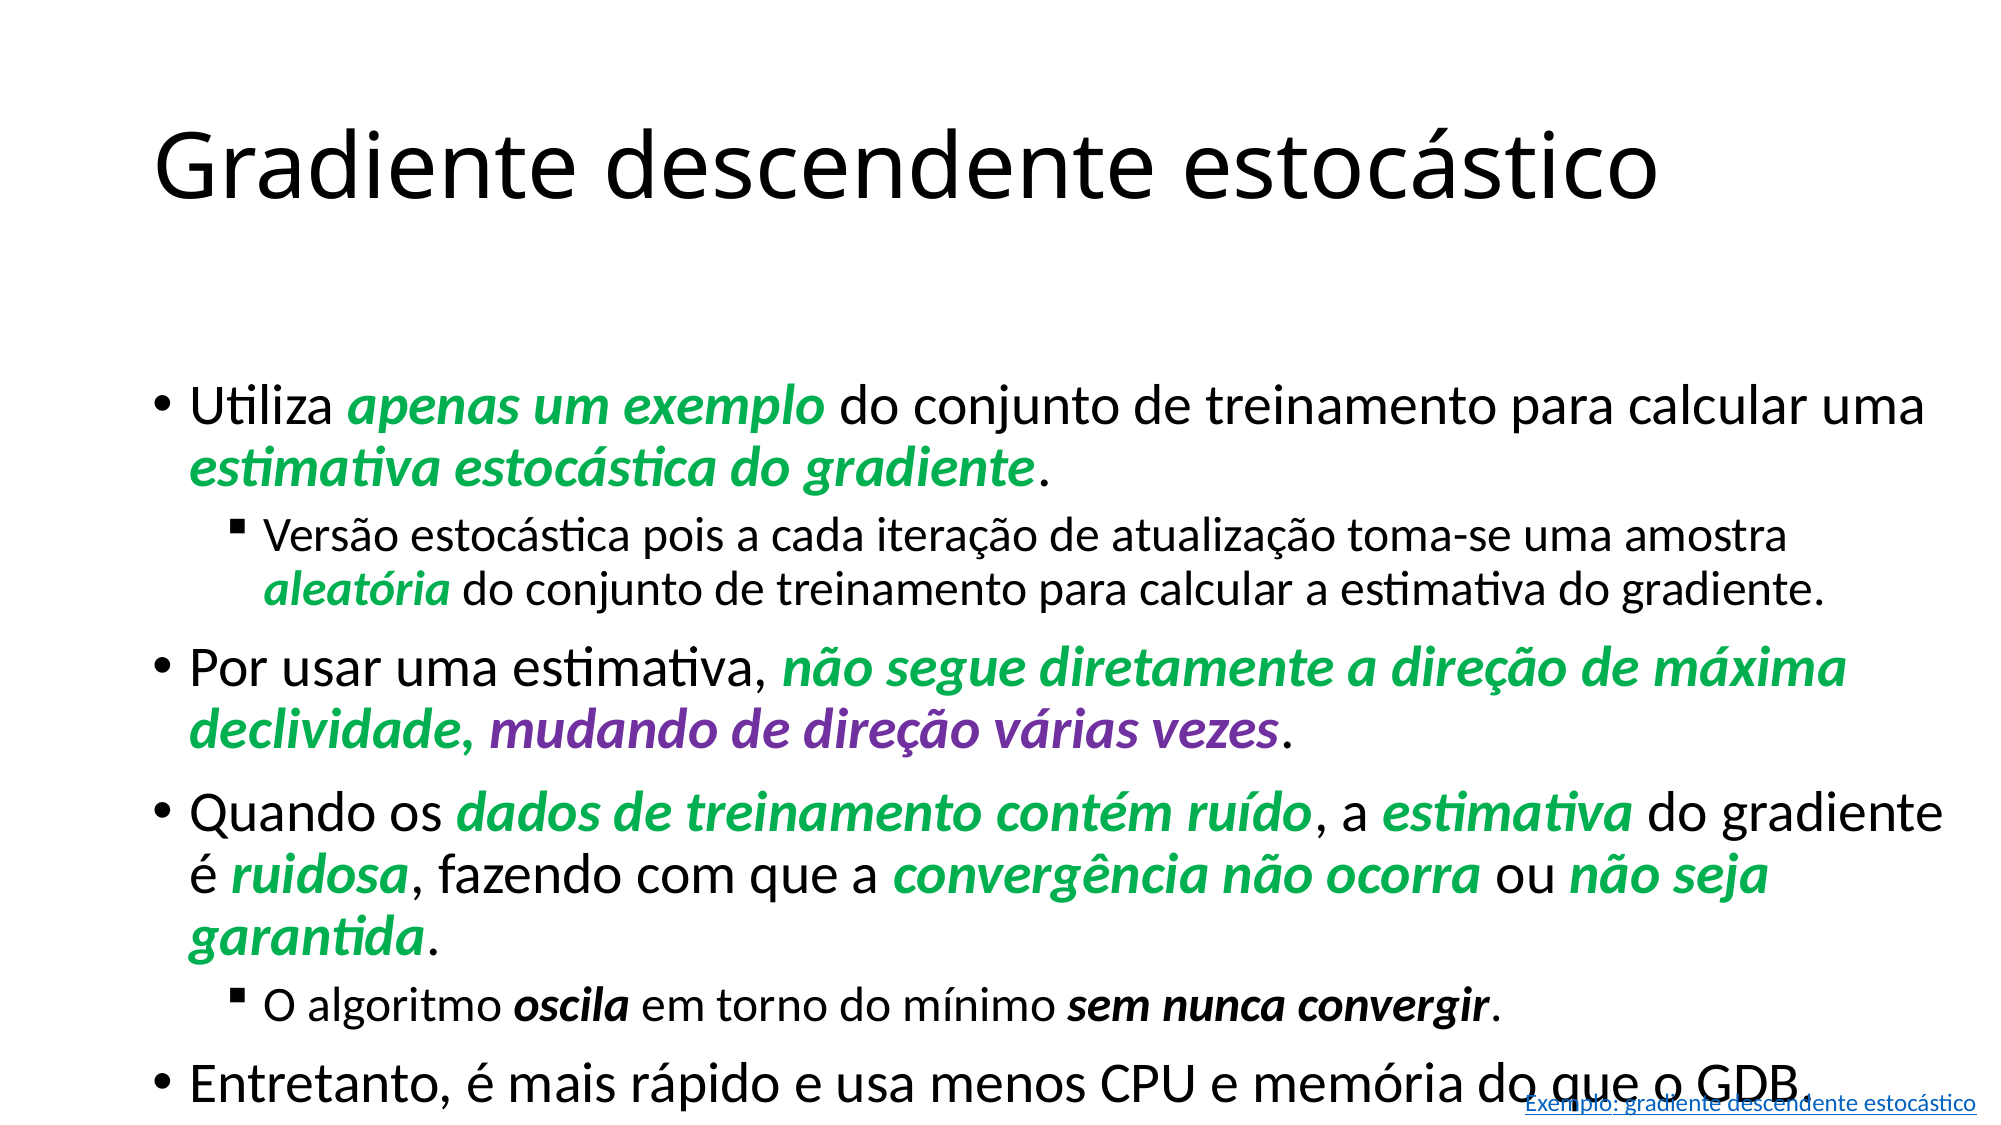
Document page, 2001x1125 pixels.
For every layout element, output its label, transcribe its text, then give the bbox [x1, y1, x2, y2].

text_box Exemplo: gradiente descendente estocástico [1510, 1079, 2000, 1125]
title Gradiente descendente estocástico [137, 59, 1863, 278]
